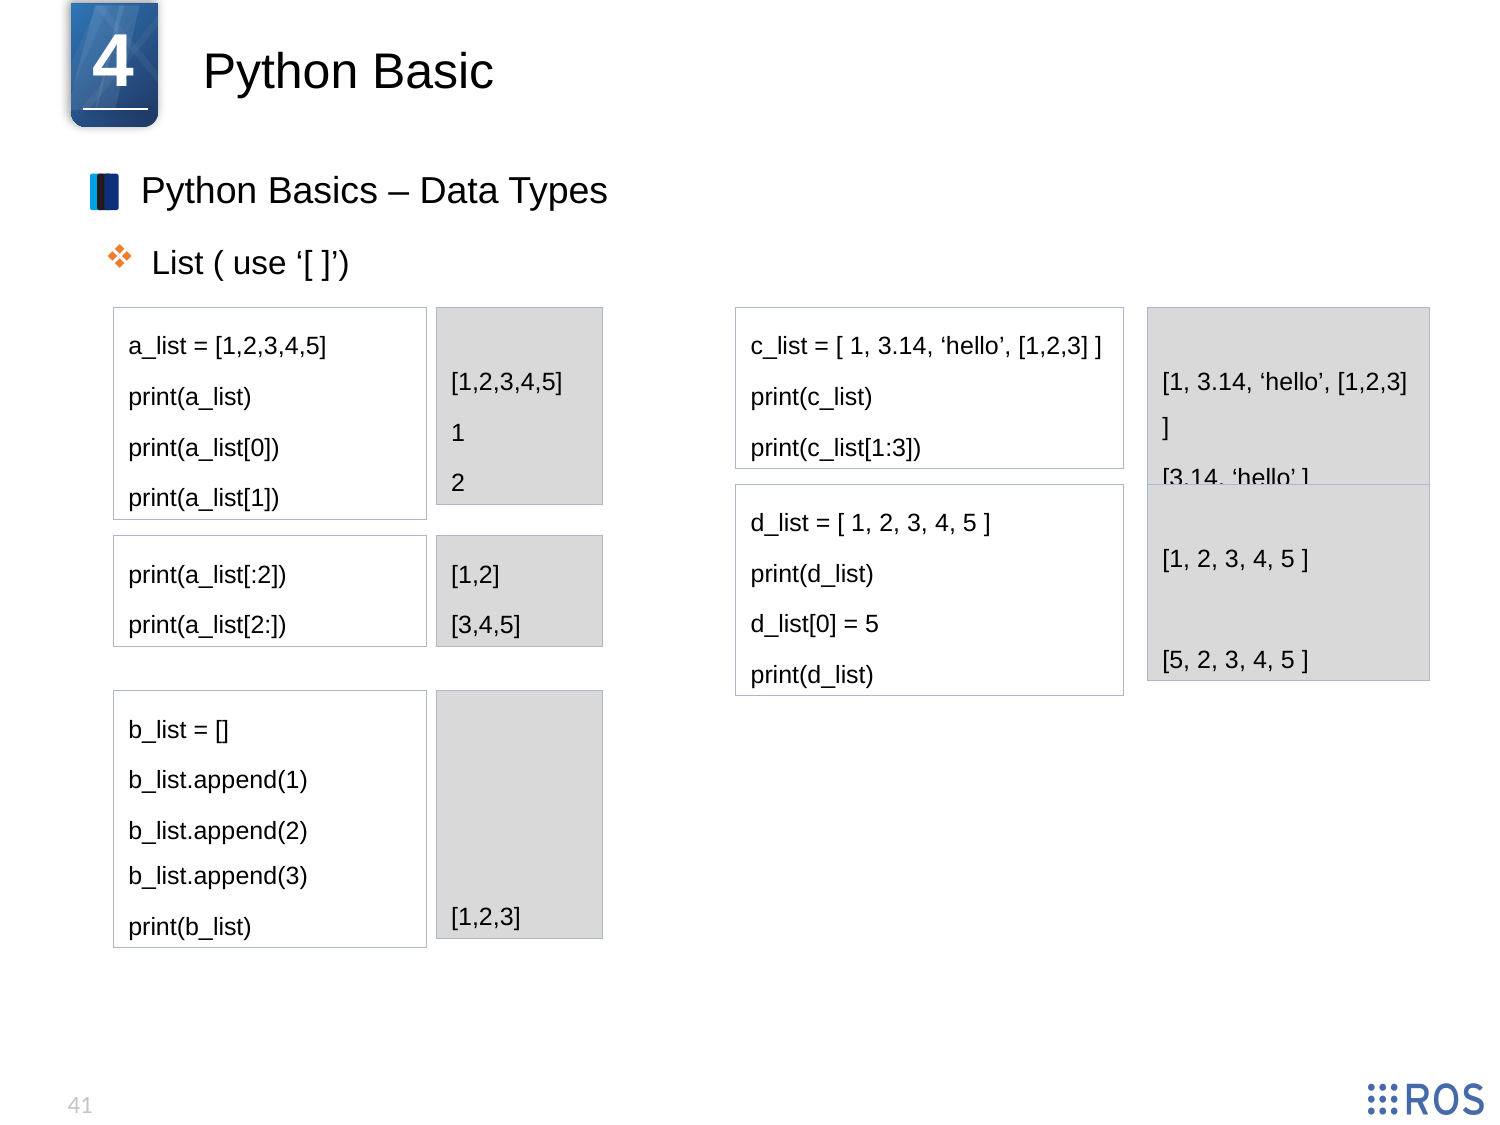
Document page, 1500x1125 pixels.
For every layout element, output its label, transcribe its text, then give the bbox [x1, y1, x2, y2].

text_box a_list = [1,2,3,4,5] print(a_list) print(a_list[0]) print(a_list[1]) [113, 307, 427, 520]
text_box 4 [73, 4, 154, 109]
text_box [1,2,3,4,5] 1 2 [436, 307, 603, 505]
text_box print(a_list[:2]) print(a_list[2:]) [113, 535, 427, 647]
text_box c_list = [ 1, 3.14, ‘hello’, [1,2,3] ] print(c_list) print(c_list[1:3]) [735, 307, 1124, 469]
text_box [1, 2, 3, 4, 5 ] [5, 2, 3, 4, 5 ] [1147, 484, 1430, 681]
text_box b_list = [] b_list.append(1) b_list.append(2) b_list.append(3) print(b_list) [113, 690, 427, 948]
text_box [1,2,3] [436, 690, 603, 939]
text_box [1, 3.14, ‘hello’, [1,2,3] ] [3.14, ‘hello’ ] [1147, 307, 1430, 484]
text_box d_list = [ 1, 2, 3, 4, 5 ] print(d_list) d_list[0] = 5 print(d_list) [735, 484, 1124, 696]
text_box Python Basics – Data Types [125, 164, 832, 220]
slide_number 41 [34, 1087, 108, 1119]
text_box Python Basic [188, 30, 1245, 116]
text_box [1,2] [3,4,5] [436, 535, 603, 647]
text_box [90, 173, 119, 211]
text_box List ( use ‘[ ]’) [90, 233, 665, 289]
